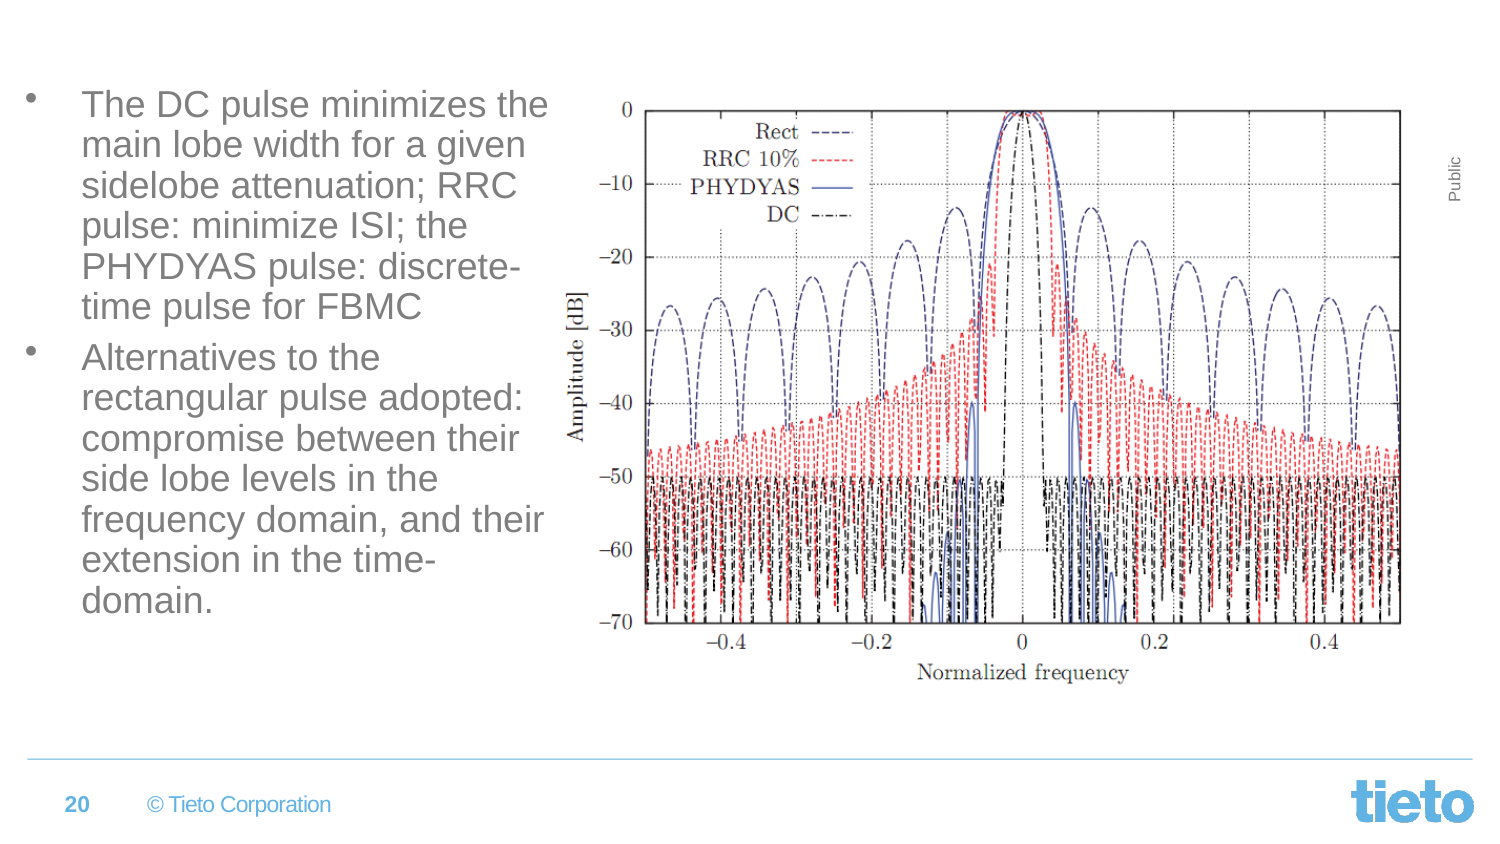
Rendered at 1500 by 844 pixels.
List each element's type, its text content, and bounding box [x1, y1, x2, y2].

picture [547, 84, 1419, 694]
text_box The DC pulse minimizes the main lobe width for a given sidelobe attenuation; RRC pulse: minimize ISI; the PHYDYAS pulse: discrete-time pulse for FBMC Alternatives to the rectangular pulse adopted: compromise between their side lobe levels in the frequency domain, and their extension in the time-domain. [24, 84, 557, 719]
picture [1350, 780, 1475, 823]
text_box 20 [64, 791, 123, 817]
